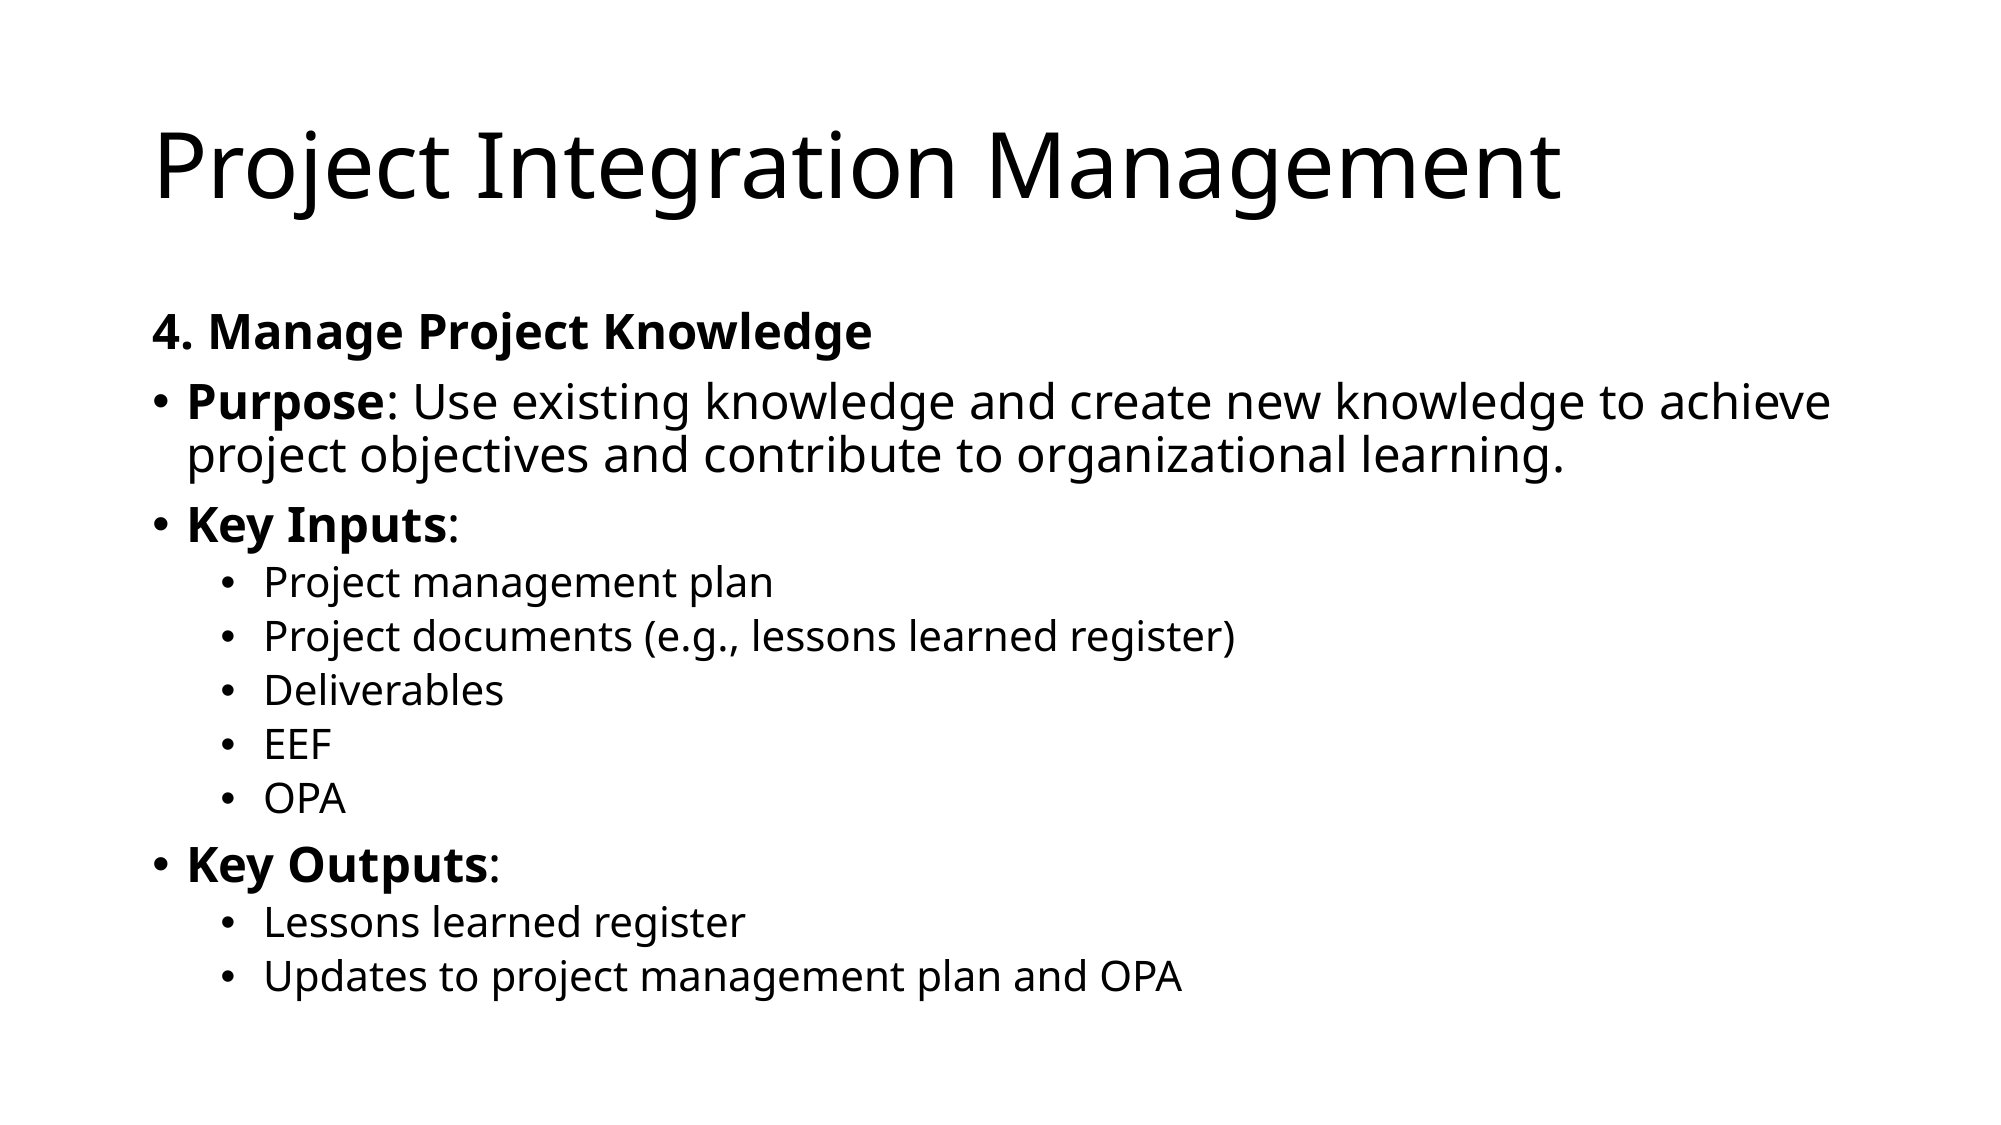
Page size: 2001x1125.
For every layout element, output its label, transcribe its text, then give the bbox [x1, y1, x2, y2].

title Project Integration Management [137, 59, 1863, 278]
list 4. Manage Project Knowledge Purpose: Use existing knowledge and create new knowledge to achieve project objectives and contribute to organizational learning. Key Inputs: Project management plan Project documents (e.g., lessons learned register) Deliverables EEF OPA Key Outputs: Lessons learned register Updates to project management plan and OPA [137, 299, 1863, 1014]
